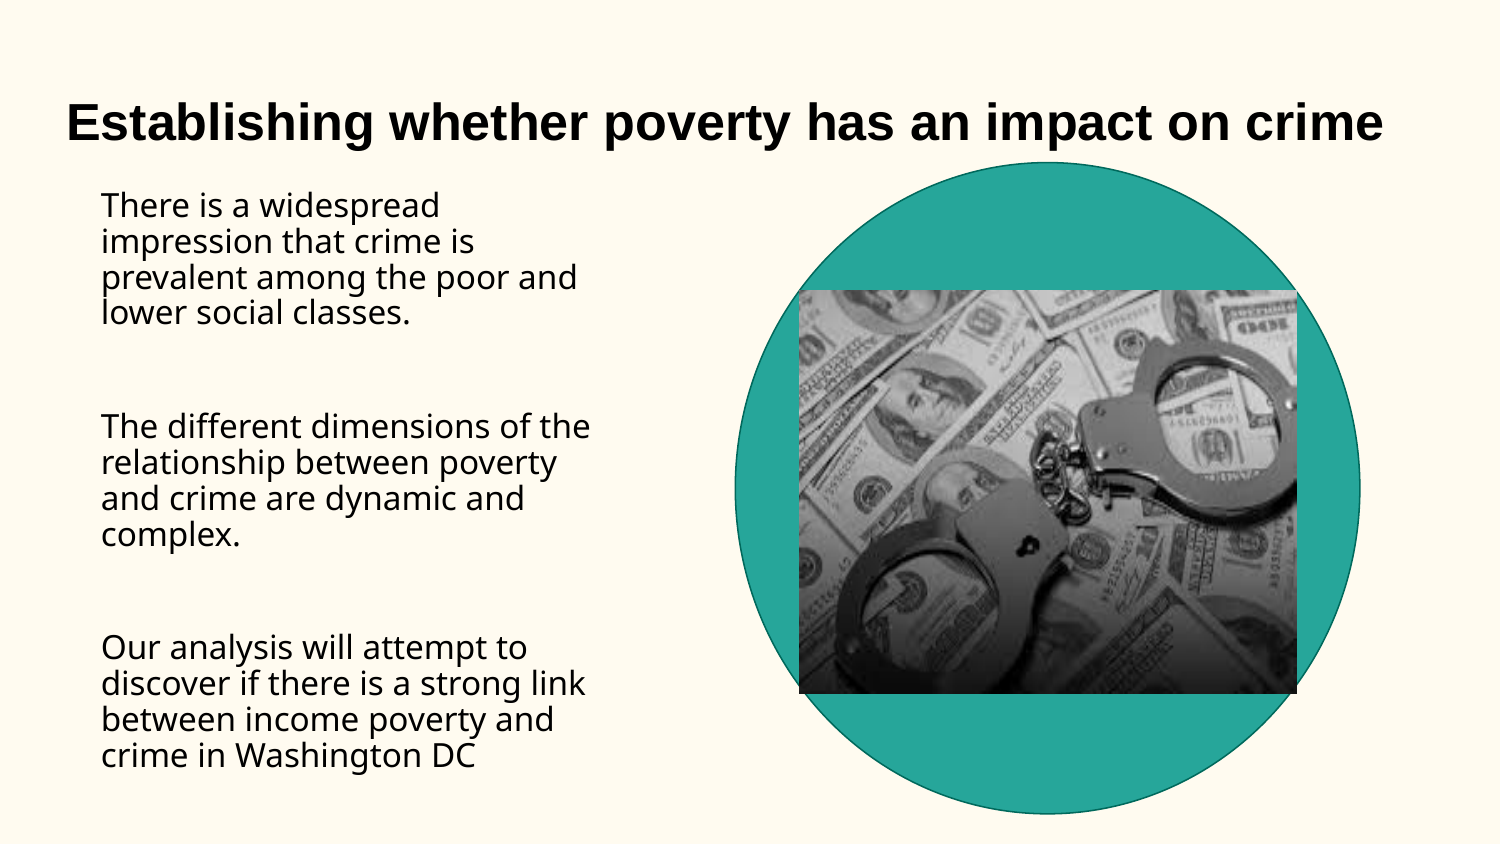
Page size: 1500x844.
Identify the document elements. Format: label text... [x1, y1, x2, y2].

title Establishing whether poverty has an impact on crime [51, 72, 1449, 174]
list There is a widespread impression that crime is prevalent among the poor and lower social classes. The different dimensions of the relationship between poverty and crime are dynamic and complex. Our analysis will attempt to discover if there is a strong link between income poverty and crime in Washington DC [85, 173, 625, 803]
text_box [735, 299, 793, 677]
text_box [1302, 299, 1360, 678]
picture [798, 290, 1297, 694]
text_box [800, 162, 1296, 290]
text_box [812, 702, 1284, 814]
